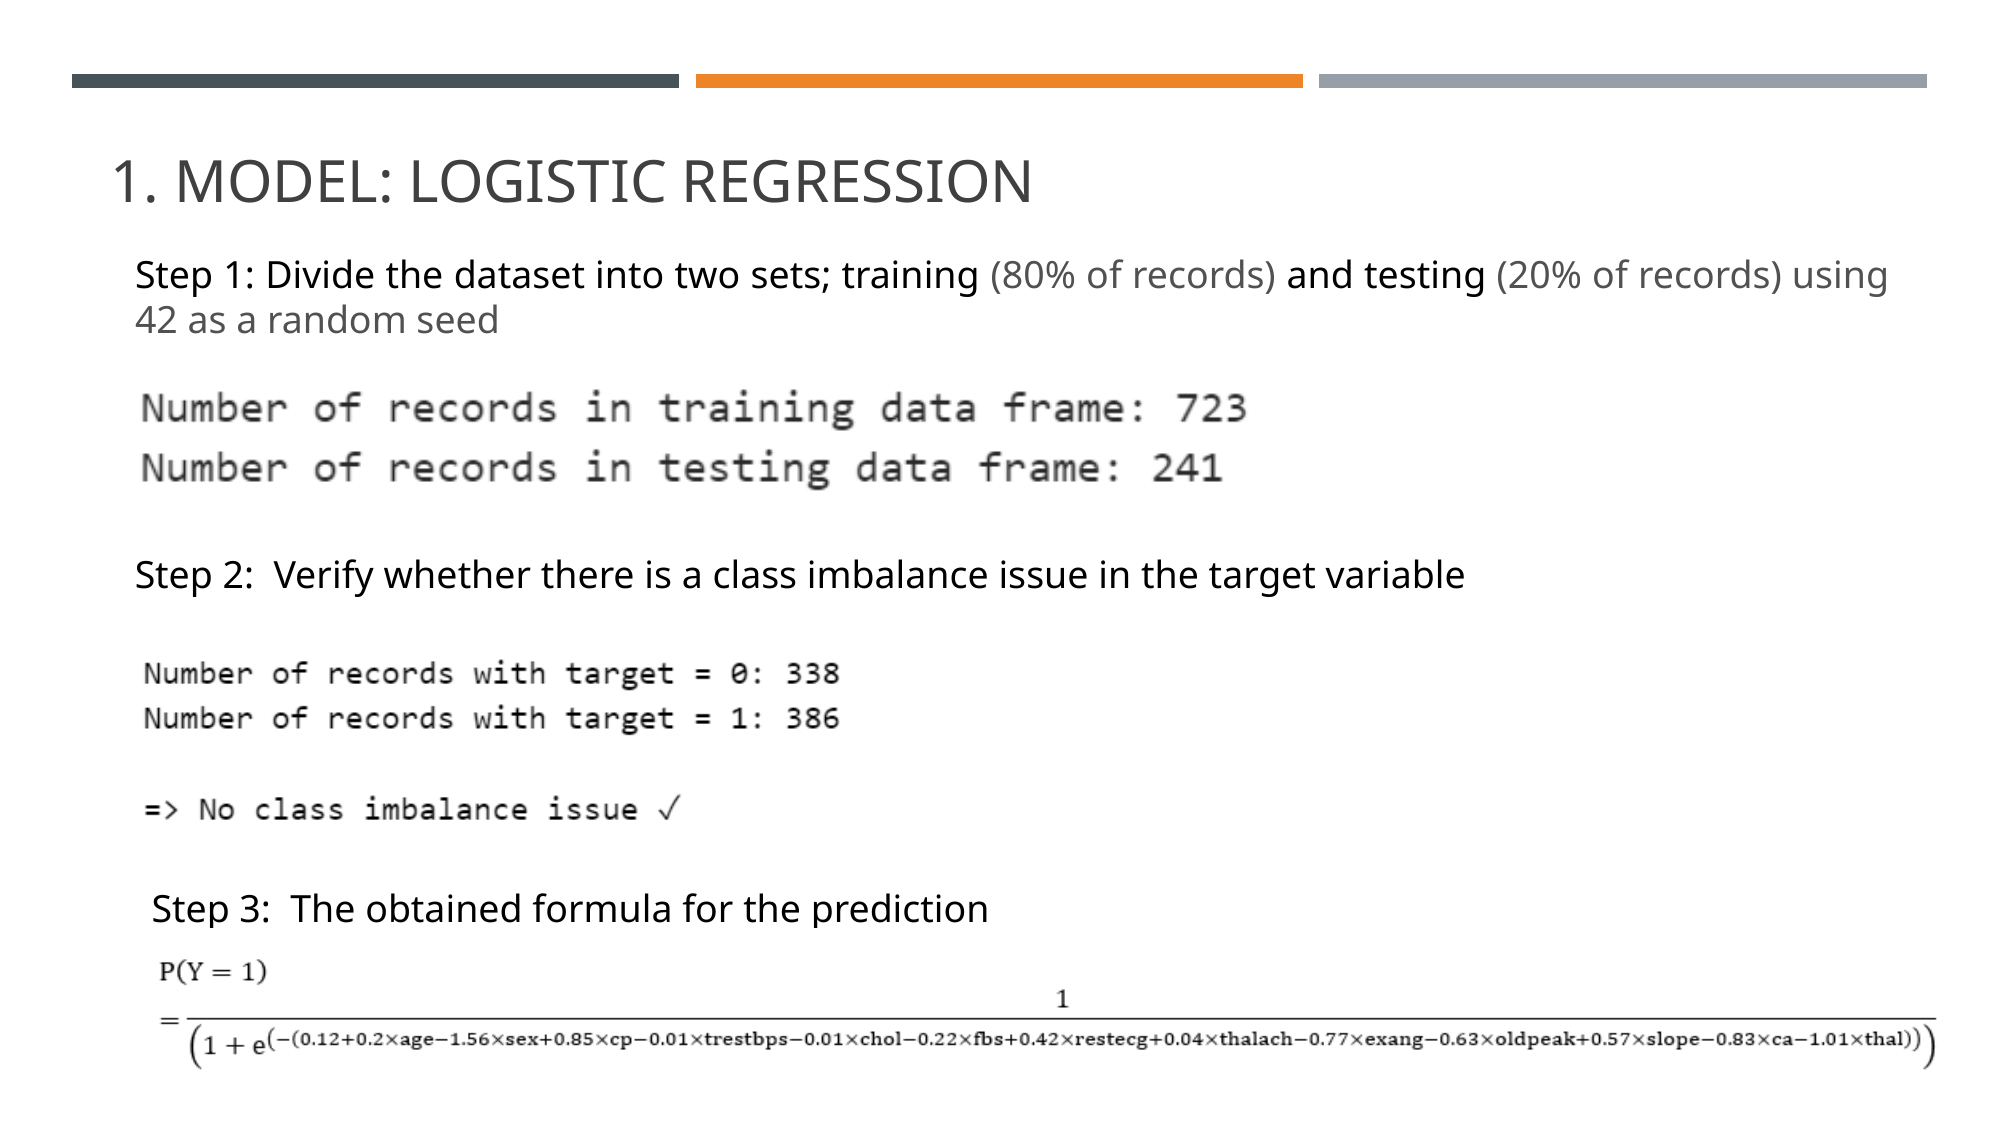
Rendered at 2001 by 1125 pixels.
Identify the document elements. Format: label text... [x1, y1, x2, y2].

title 1. Model: logistic regression [95, 120, 1905, 222]
picture [119, 370, 1326, 515]
picture [119, 644, 1385, 844]
text_box Step 2: Verify whether there is a class imbalance issue in the target variable [119, 543, 1905, 604]
text_box Step 1: Divide the dataset into two sets; training (80% of records) and testing (20% of records) using 42 as a random seed [119, 243, 1905, 349]
text_box Step 3: The obtained formula for the prediction [136, 877, 1885, 927]
picture [135, 927, 1947, 1101]
